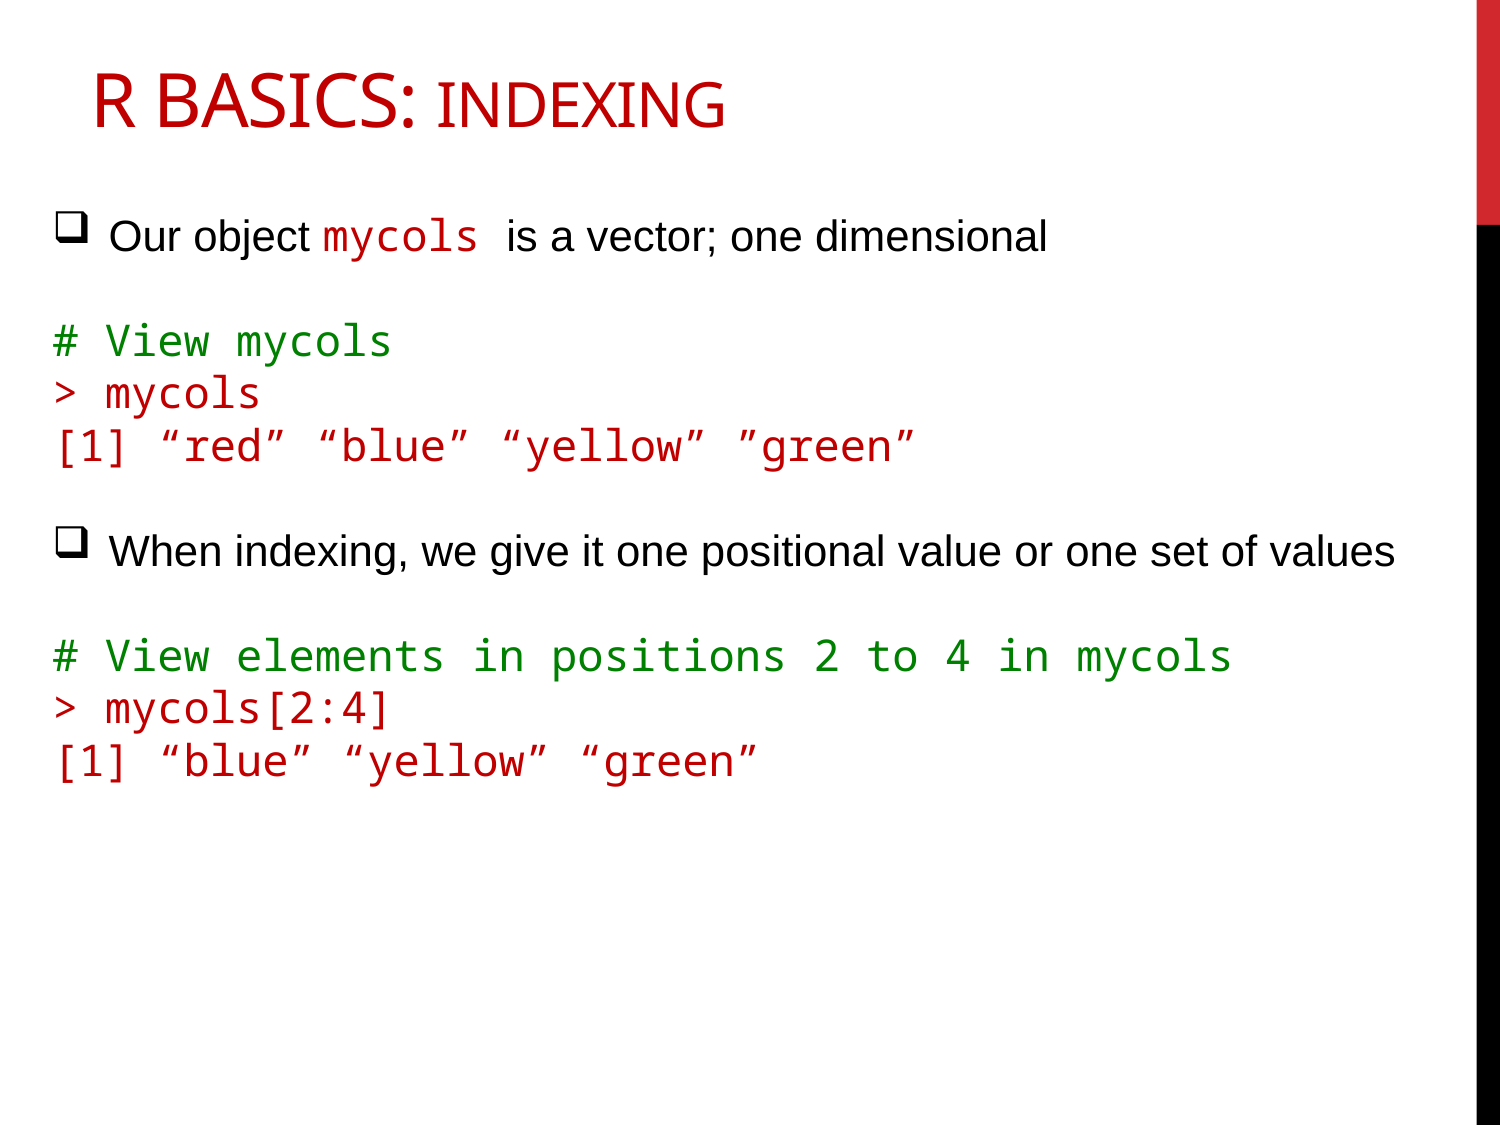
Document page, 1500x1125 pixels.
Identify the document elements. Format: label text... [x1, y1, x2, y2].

title R basics: indexing [75, 25, 1325, 150]
text_box Our object mycols is a vector; one dimensional # View mycols > mycols [1] “red” “blue” “yellow” ”green” When indexing, we give it one positional value or one set of values # View elements in positions 2 to 4 in mycols > mycols[2:4] [1] “blue” “yellow” “green” [37, 200, 1425, 898]
